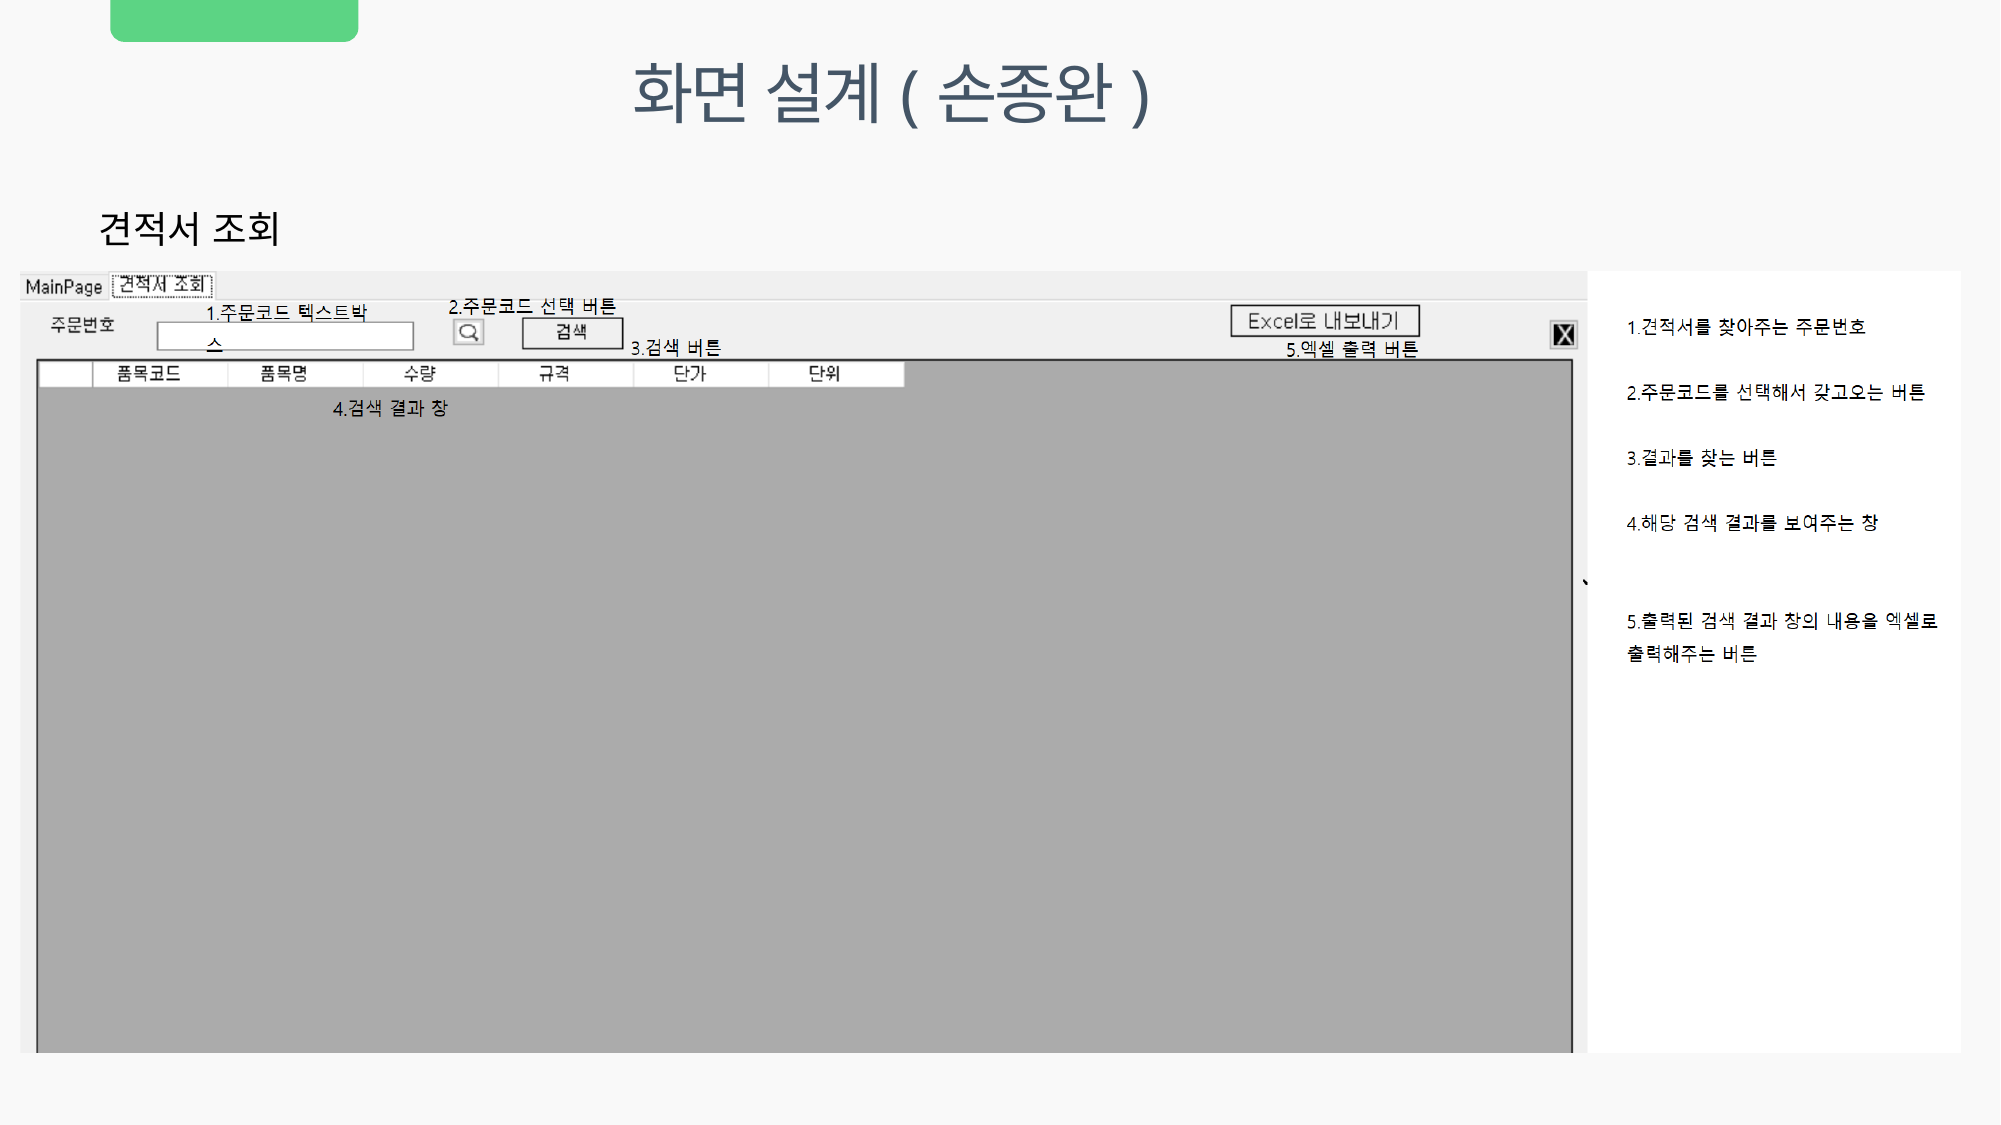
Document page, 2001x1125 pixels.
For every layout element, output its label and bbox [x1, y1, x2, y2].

picture [19, 270, 1961, 1053]
text_box [0, 0, 2000, 259]
